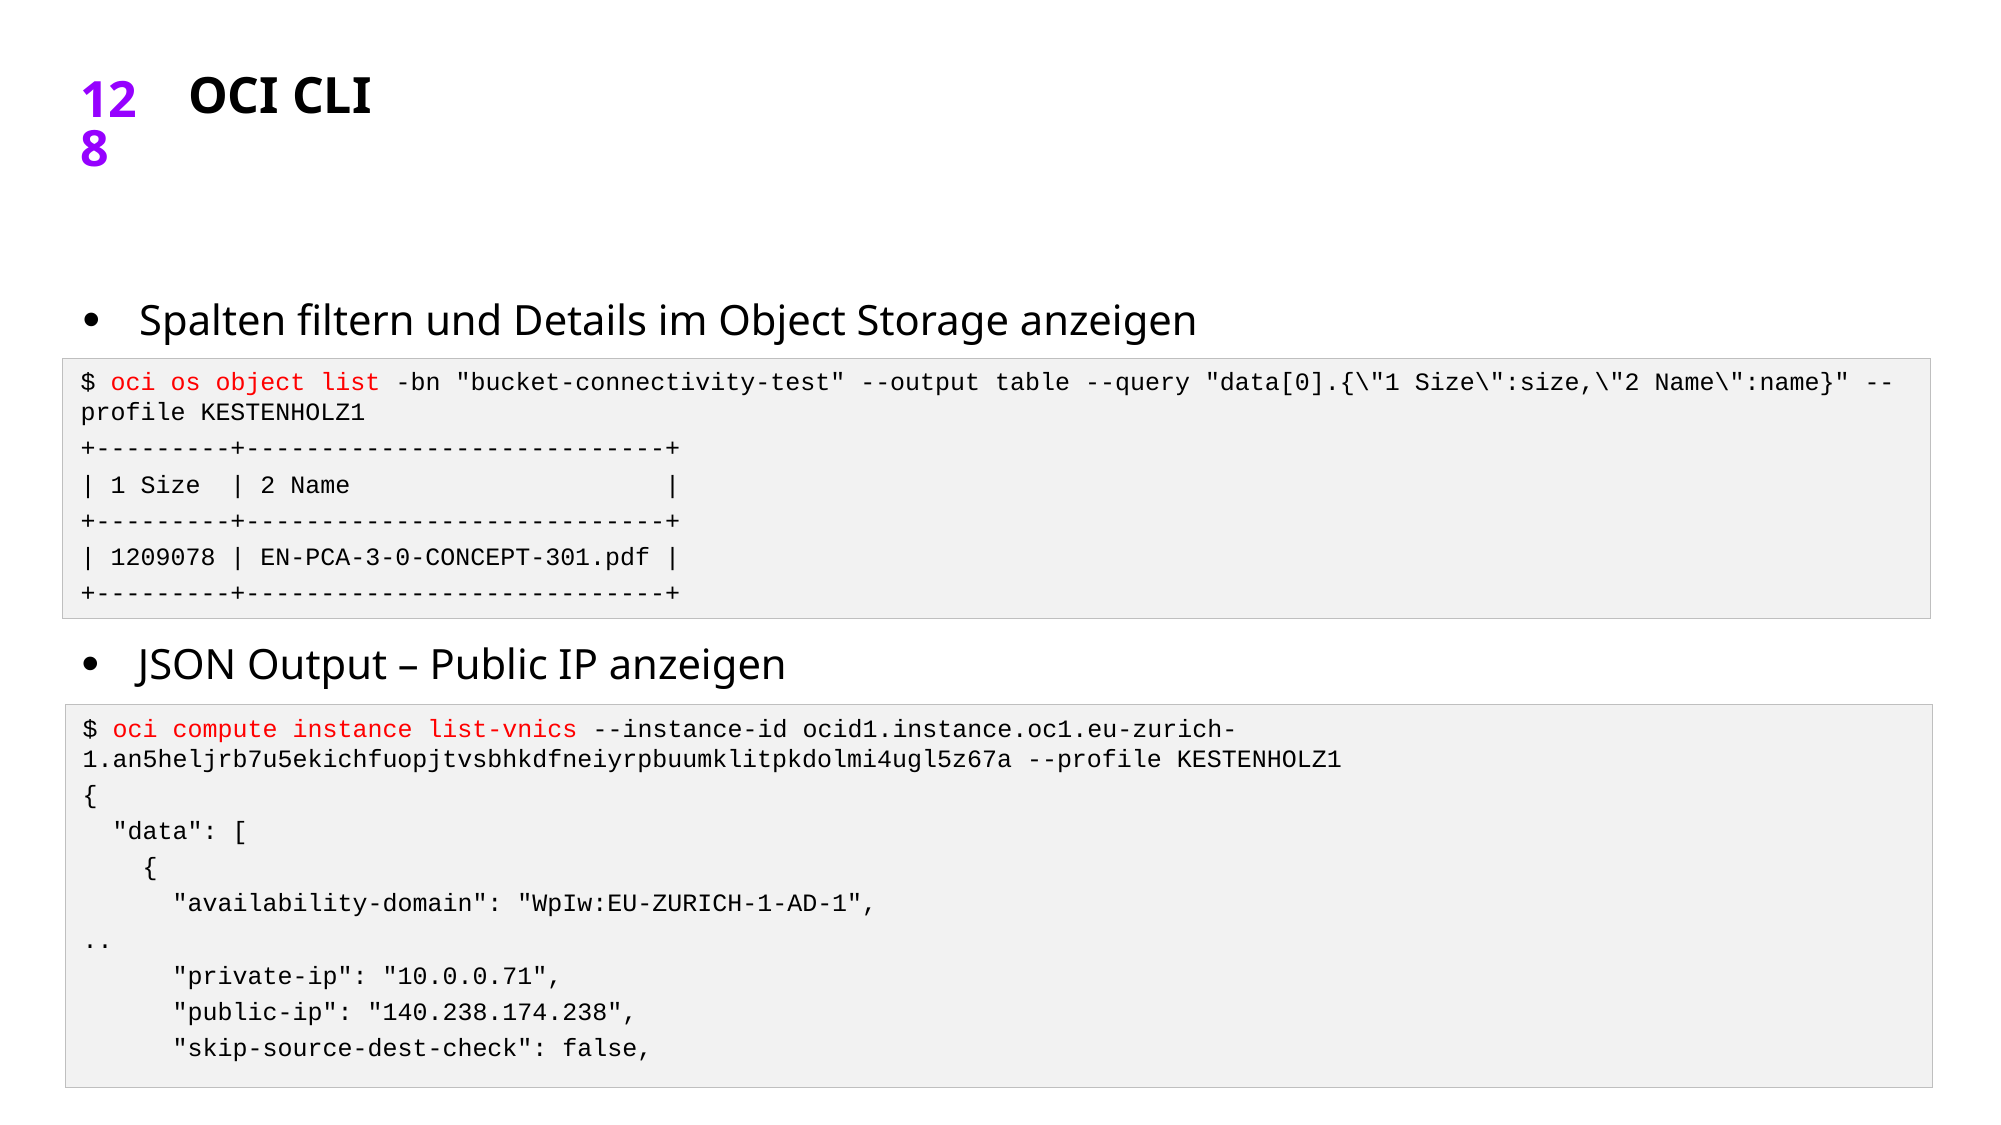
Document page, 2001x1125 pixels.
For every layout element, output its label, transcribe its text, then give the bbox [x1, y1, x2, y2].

list JSON Output – Public IP anzeigen [63, 630, 1929, 705]
list $ oci compute instance list-vnics --instance-id ocid1.instance.oc1.eu-zurich-1.an5heljrb7u5ekichfuopjtvsbhkdfneiyrpbuumklitpkdolmi4ugl5z67a --profile KESTENHOLZ1 { "data": [ { "availability-domain": "WpIw:EU-ZURICH-1-AD-1", .. "private-ip": "10.0.0.71", "public-ip": "140.238.174.238", "skip-source-dest-check": false, [65, 704, 1933, 1088]
list $ oci os object list -bn "bucket-connectivity-test" --output table --query "data[0].{\"1 Size\":size,\"2 Name\":name}" --profile KESTENHOLZ1 +---------+----------------------------+ | 1 Size | 2 Name | +---------+----------------------------+ | 1209078 | EN-PCA-3-0-CONCEPT-301.pdf | +---------+----------------------------+ [62, 358, 1931, 619]
list Spalten filtern und Details im Object Storage anzeigen [65, 286, 1933, 359]
title OCI CLI [170, 63, 1933, 136]
